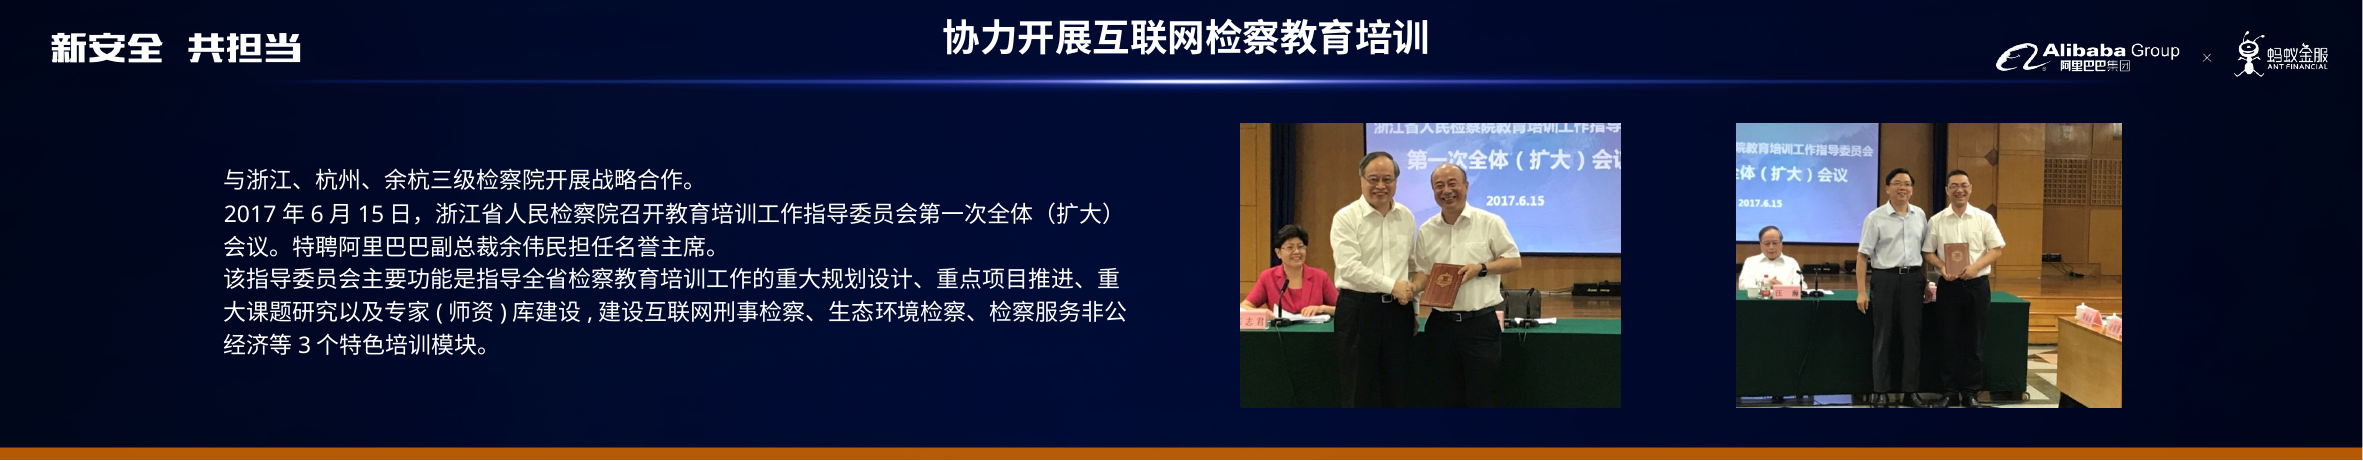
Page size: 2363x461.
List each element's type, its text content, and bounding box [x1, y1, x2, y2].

picture [0, 0, 2363, 460]
text_box 与浙江、杭州、余杭三级检察院开展战略合作。 2017年6月15日，浙江省人民检察院召开教育培训工作指导委员会第一次全体（扩大）会议。特聘阿里巴巴副总裁余伟民担任名誉主席。 该指导委员会主要功能是指导全省检察教育培训工作的重大规划设计、重点项目推进、重大课题研究以及专家(师资)库建设,建设互联网刑事检察、生态环境检察、检察服务非公经济等3个特色培训模块。 [197, 147, 1170, 372]
text_box 协力开展互联网检察教育培训 [916, 1, 1457, 73]
